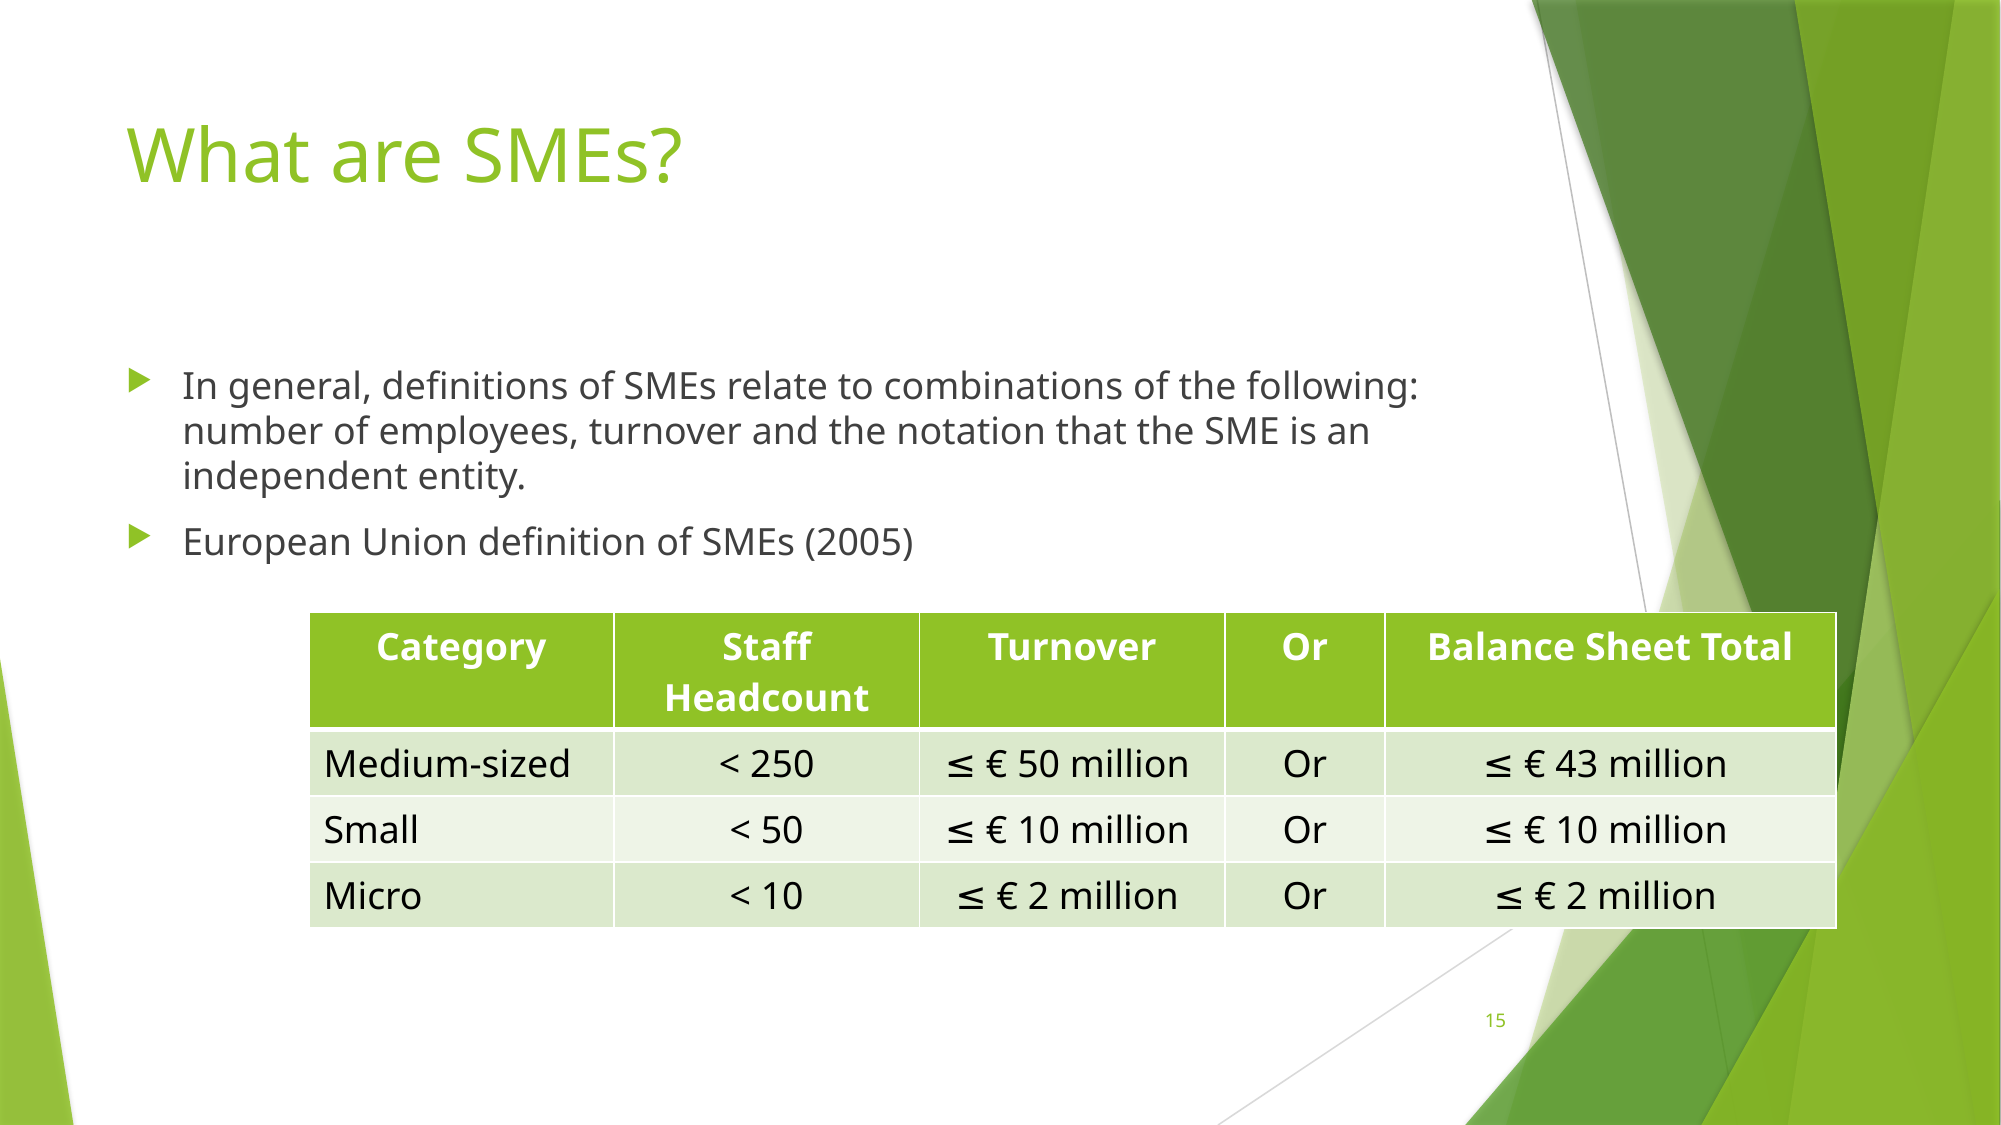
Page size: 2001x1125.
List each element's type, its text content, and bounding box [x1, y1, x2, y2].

table_cell < 50 [615, 797, 919, 861]
table_cell Small [310, 797, 613, 861]
table_cell < 10 [615, 863, 919, 927]
table_header Staff Headcount [615, 613, 919, 727]
table_header Category [310, 613, 613, 727]
table_cell ≤ € 10 million [920, 797, 1224, 861]
table_cell < 250 [615, 732, 919, 795]
table_header Balance Sheet Total [1386, 613, 1835, 727]
title What are SMEs? [111, 99, 1522, 317]
table_header Or [1226, 613, 1384, 727]
table_cell ≤ € 50 million [920, 732, 1224, 795]
table_cell Or [1226, 797, 1384, 861]
slide_number 15 [1409, 991, 1522, 1051]
table_cell Or [1226, 732, 1384, 795]
table_cell ≤ € 2 million [920, 863, 1224, 927]
table_header Turnover [920, 613, 1224, 727]
table_cell Micro [310, 863, 613, 927]
table_cell ≤ € 2 million [1386, 863, 1835, 927]
table_cell ≤ € 43 million [1386, 732, 1835, 795]
table_cell Medium-sized [310, 732, 613, 795]
table_cell ≤ € 10 million [1386, 797, 1835, 861]
list In general, definitions of SMEs relate to combinations of the following: number of employees, turnover and the notation that the SME is an independent entity. European Union definition of SMEs (2005) [111, 354, 1522, 992]
table_cell Or [1226, 863, 1384, 927]
